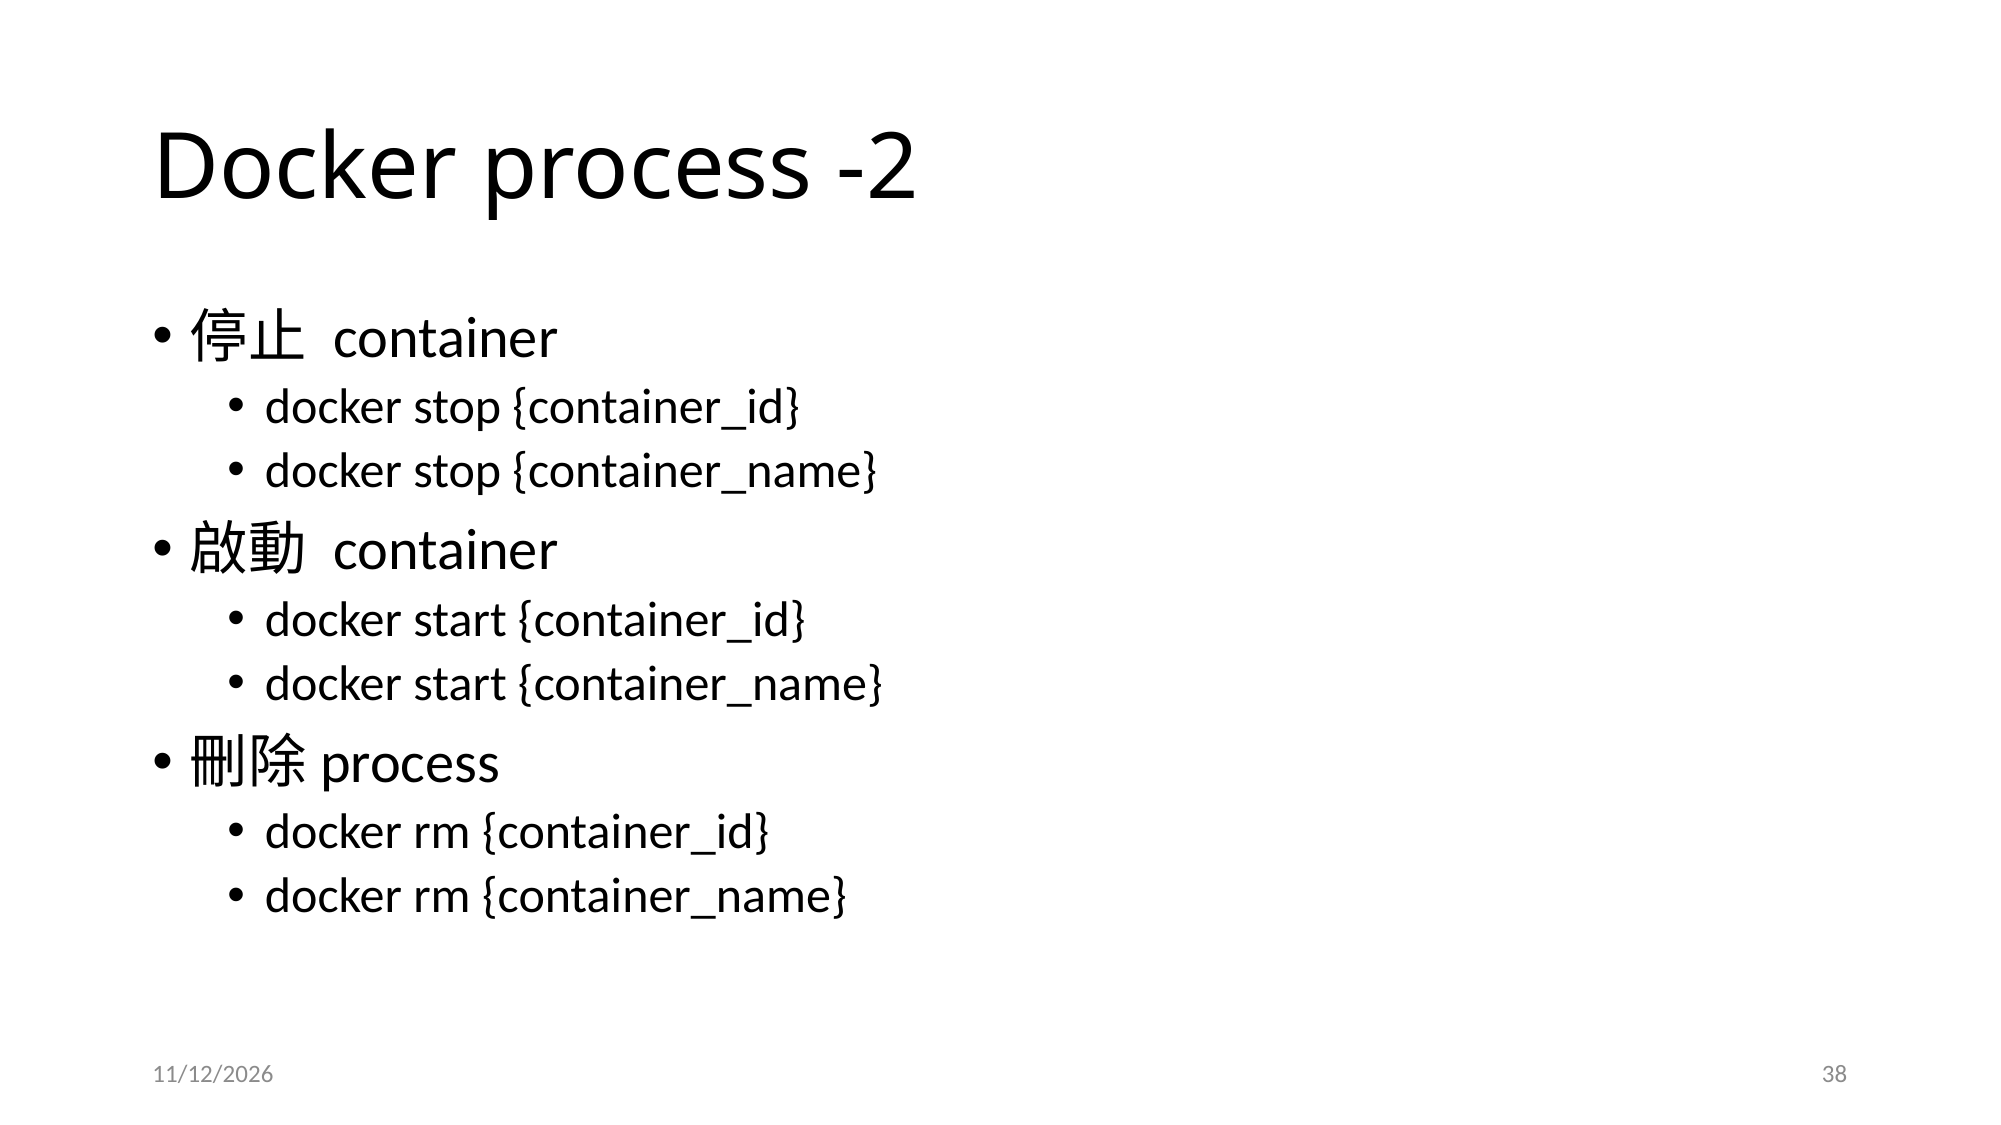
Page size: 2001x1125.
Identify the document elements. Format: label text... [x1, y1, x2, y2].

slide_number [137, 1042, 588, 1103]
title Docker process -2 [137, 59, 1863, 278]
list 停止 container docker stop {container_id} docker stop {container_name} 啟動 container docker start {container_id} docker start {container_name} 刪除process docker rm {container_id} docker rm {container_name} [137, 299, 1863, 1014]
slide_number 38 [1412, 1042, 1863, 1103]
